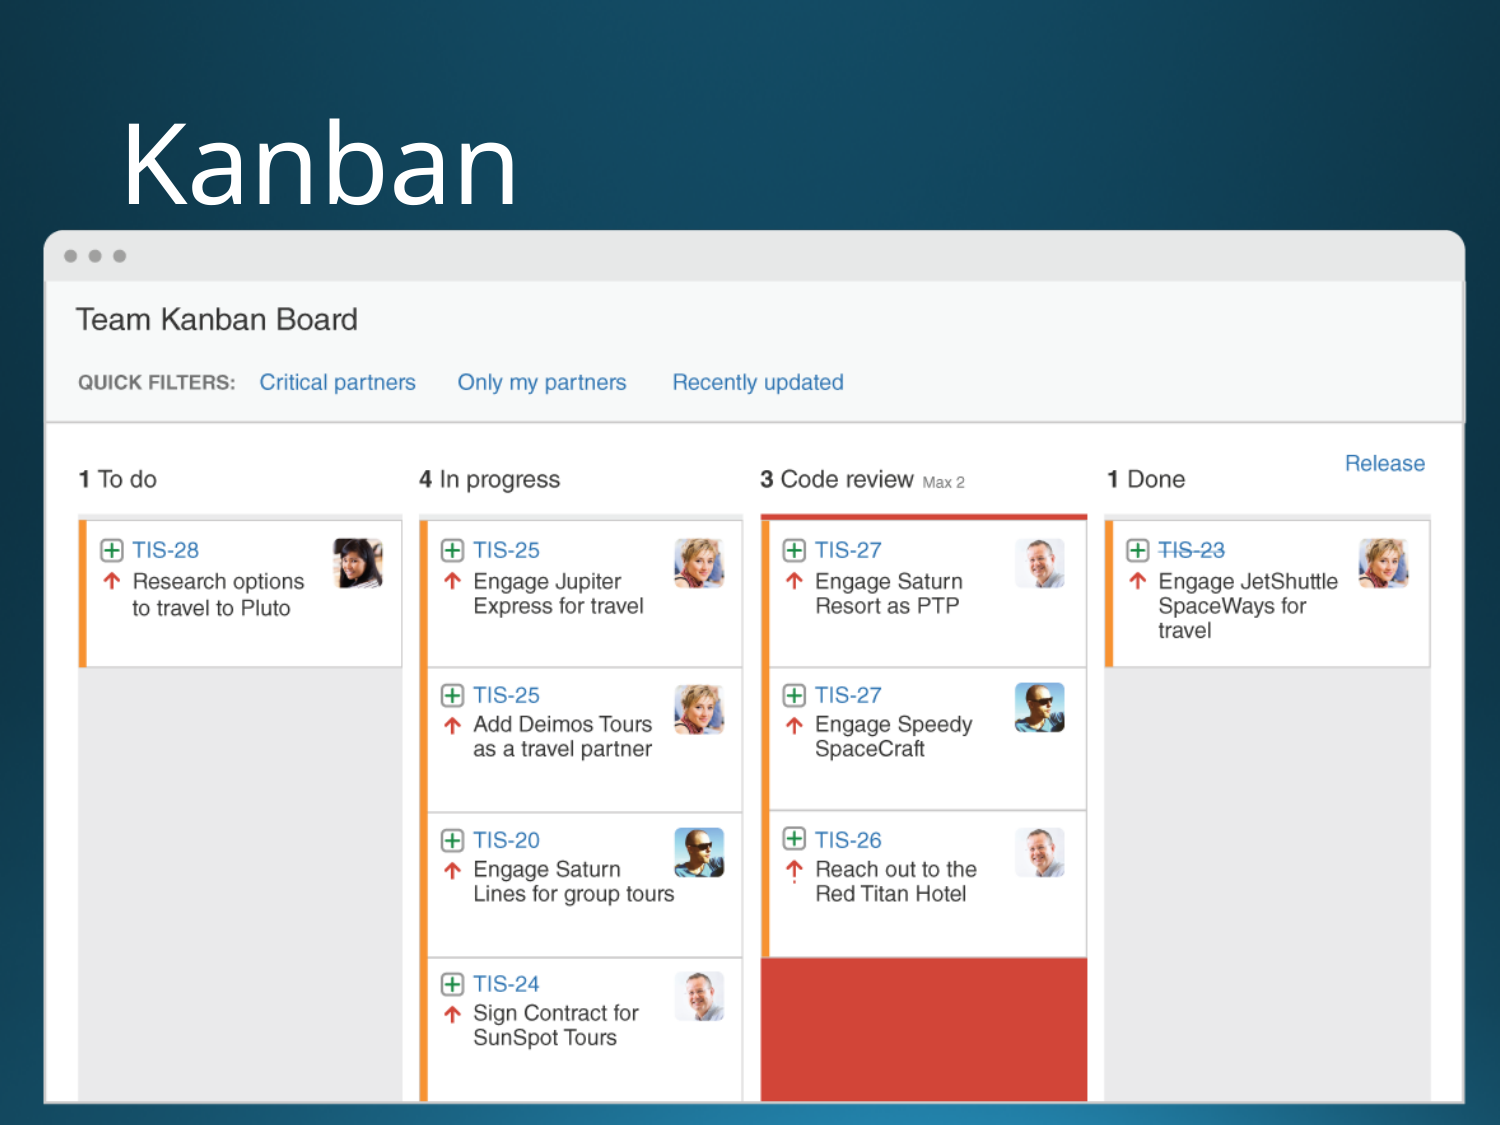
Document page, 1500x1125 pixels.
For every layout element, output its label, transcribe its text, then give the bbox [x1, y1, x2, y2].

title Kanban [103, 59, 1397, 225]
picture [0, 0, 1500, 1125]
